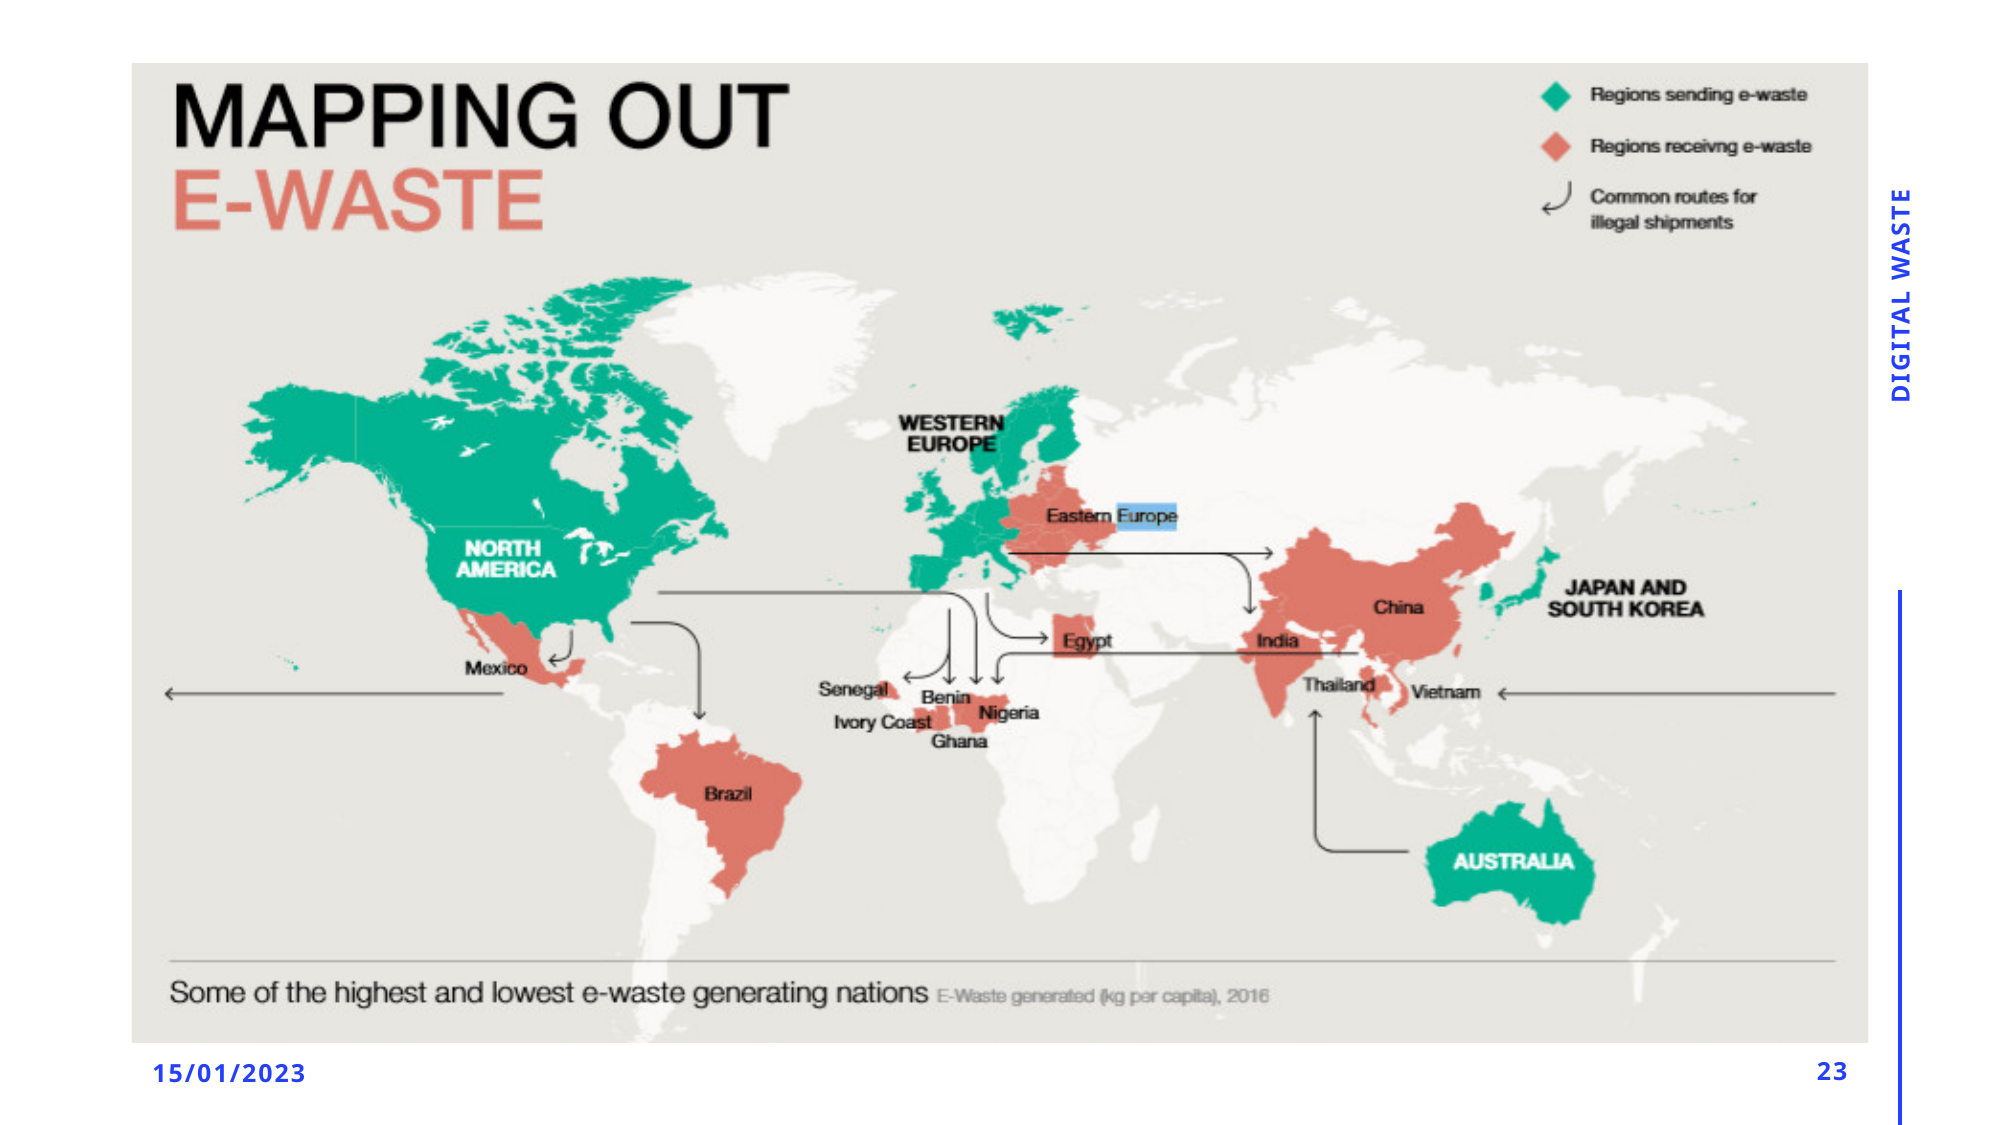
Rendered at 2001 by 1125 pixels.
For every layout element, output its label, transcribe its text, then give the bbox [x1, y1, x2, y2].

slide_number 23 [1412, 1043, 1863, 1103]
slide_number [137, 1043, 588, 1103]
picture [131, 63, 1869, 1043]
footer Digital waste [1869, 14, 1930, 580]
text_box [0, 0, 2000, 1125]
